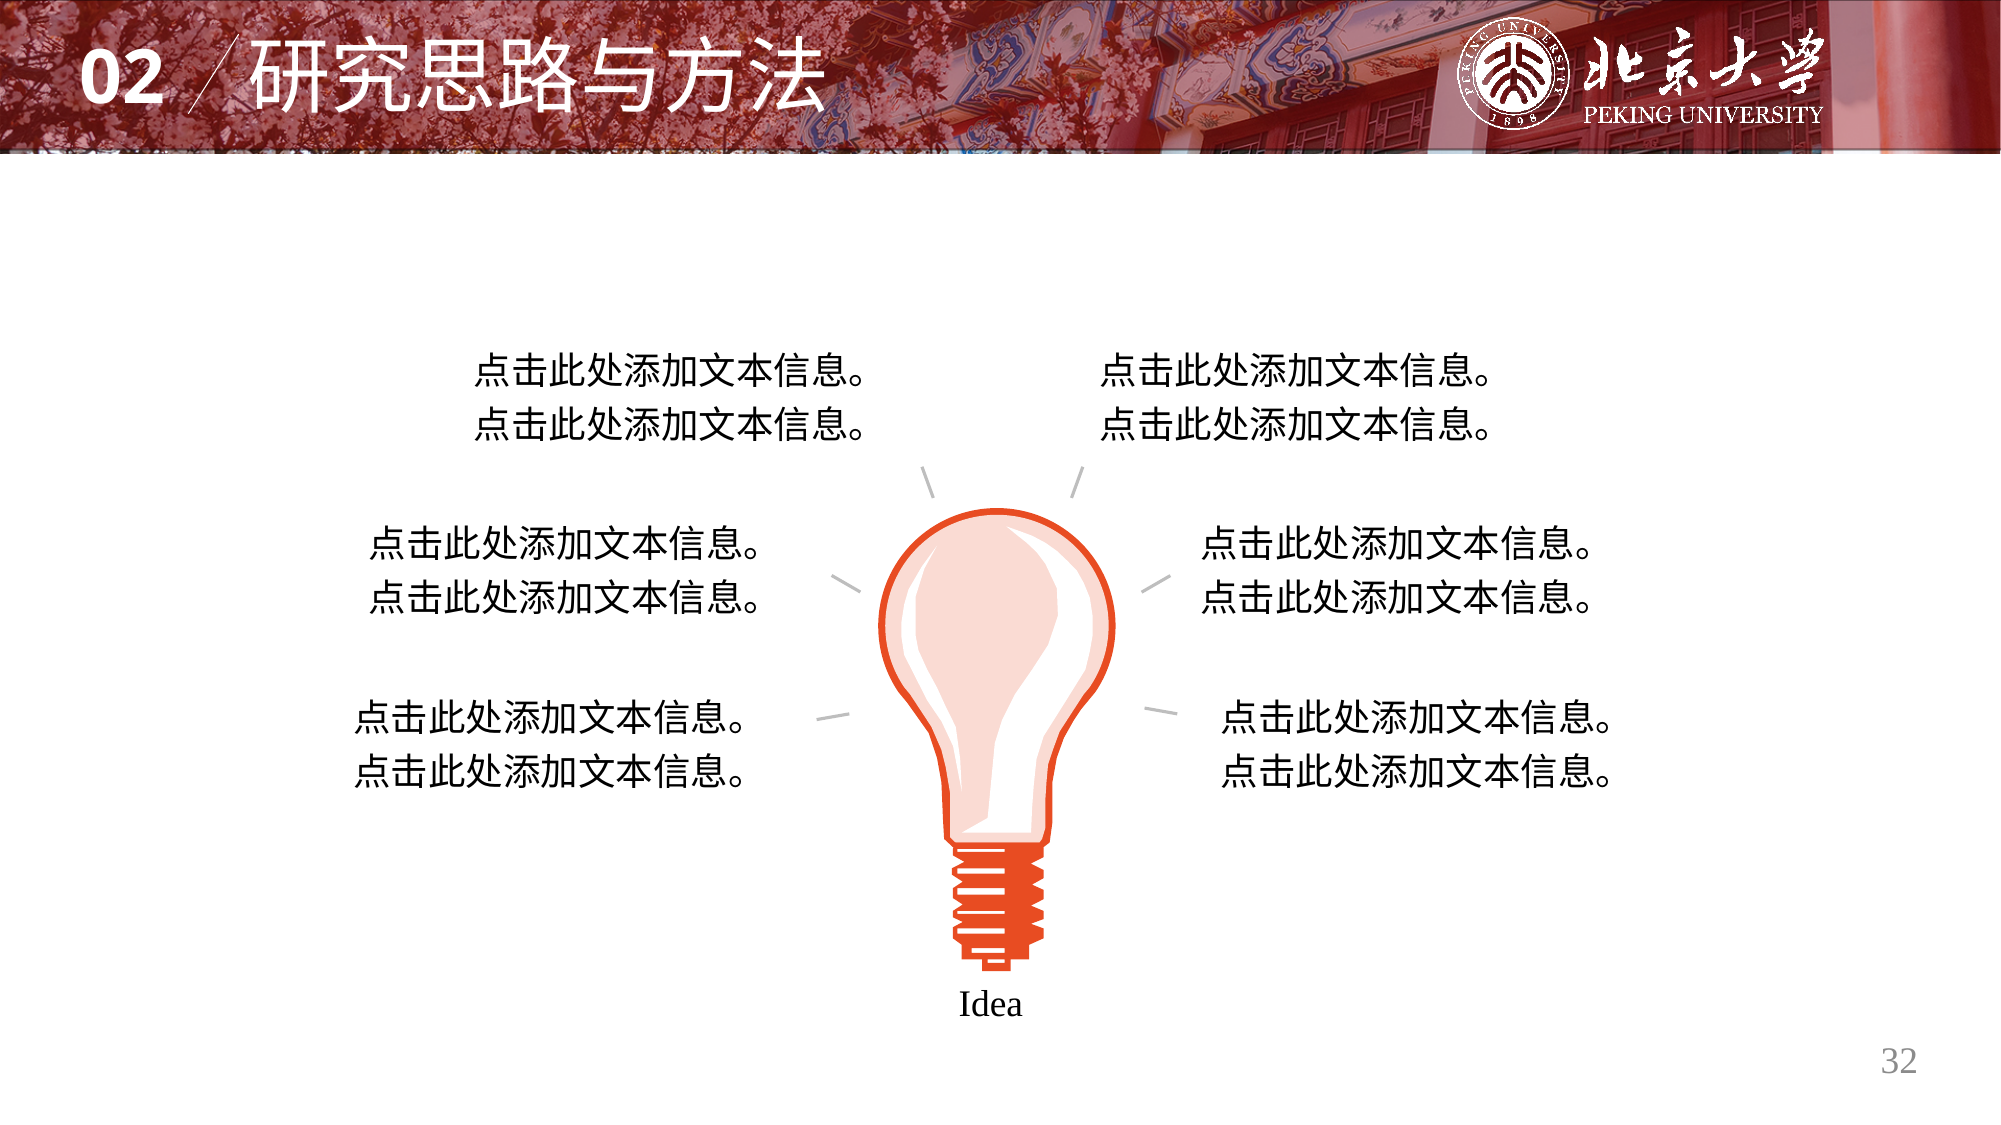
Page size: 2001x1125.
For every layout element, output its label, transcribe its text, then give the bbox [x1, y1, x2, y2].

picture [0, 150, 64, 154]
text_box 点击此处添加文本信息。点击此处添加文本信息。 [354, 503, 816, 626]
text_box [816, 465, 1178, 1033]
list 02 [64, 31, 206, 197]
text_box 点击此处添加文本信息。点击此处添加文本信息。 [338, 677, 802, 801]
picture [206, 150, 2001, 154]
slide_number 32 [1483, 1023, 1934, 1095]
text_box 点击此处添加文本信息。点击此处添加文本信息。 [1085, 330, 1548, 454]
text_box 点击此处添加文本信息。点击此处添加文本信息。 [458, 330, 922, 454]
text_box 点击此处添加文本信息。点击此处添加文本信息。 [1206, 677, 1670, 801]
text_box 点击此处添加文本信息。点击此处添加文本信息。 [1185, 503, 1649, 626]
list 研究思路与方法 [232, 27, 985, 109]
picture [1457, 17, 1824, 130]
